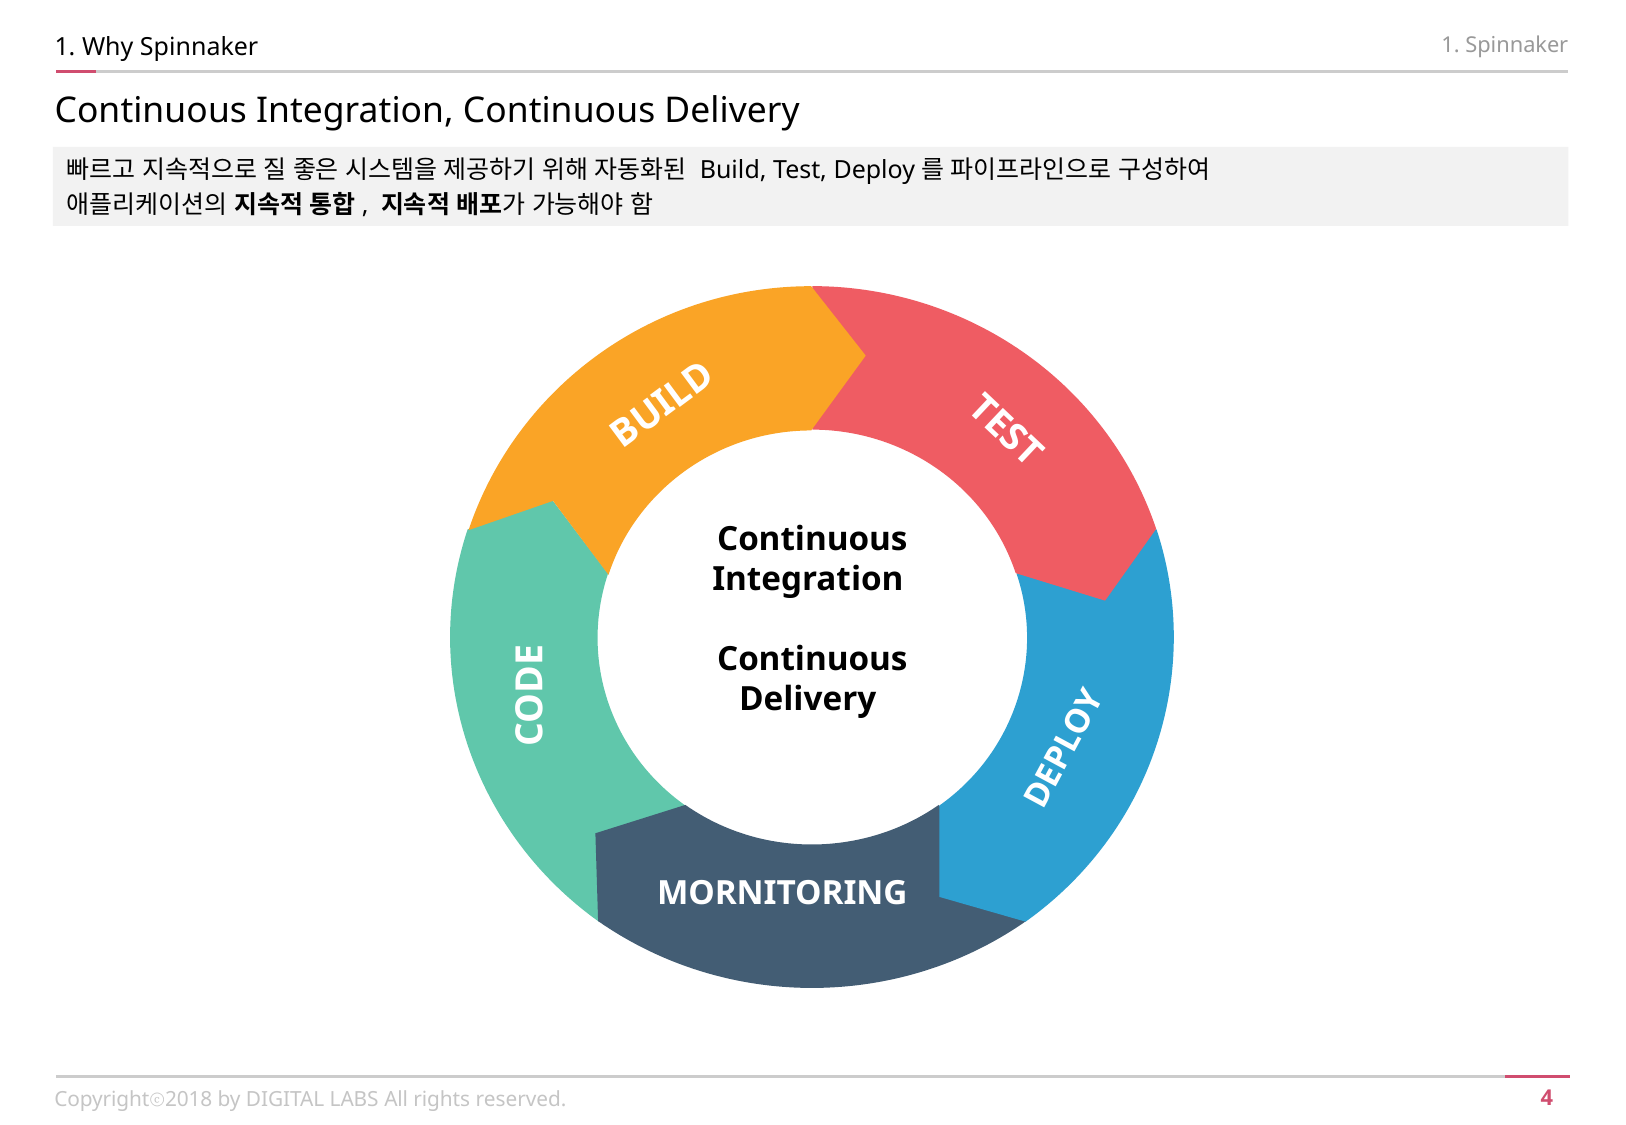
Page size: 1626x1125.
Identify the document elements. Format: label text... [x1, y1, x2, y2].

footer Copyrightⓒ2018 by DIGITAL LABS All rights reserved. [39, 1072, 895, 1124]
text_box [418, 285, 1204, 1013]
list 1. Why Spinnaker [40, 30, 937, 78]
list 빠르고 지속적으로 질 좋은 시스템을 제공하기 위해 자동화된 Build, Test, Deploy를 파이프라인으로 구성하여 애플리케이션의 지속적 통합, 지속적 배포가 가능해야 함 [52, 146, 1569, 226]
list 1. Spinnaker [942, 30, 1569, 79]
list Continuous Integration, Continuous Delivery [40, 79, 1569, 144]
